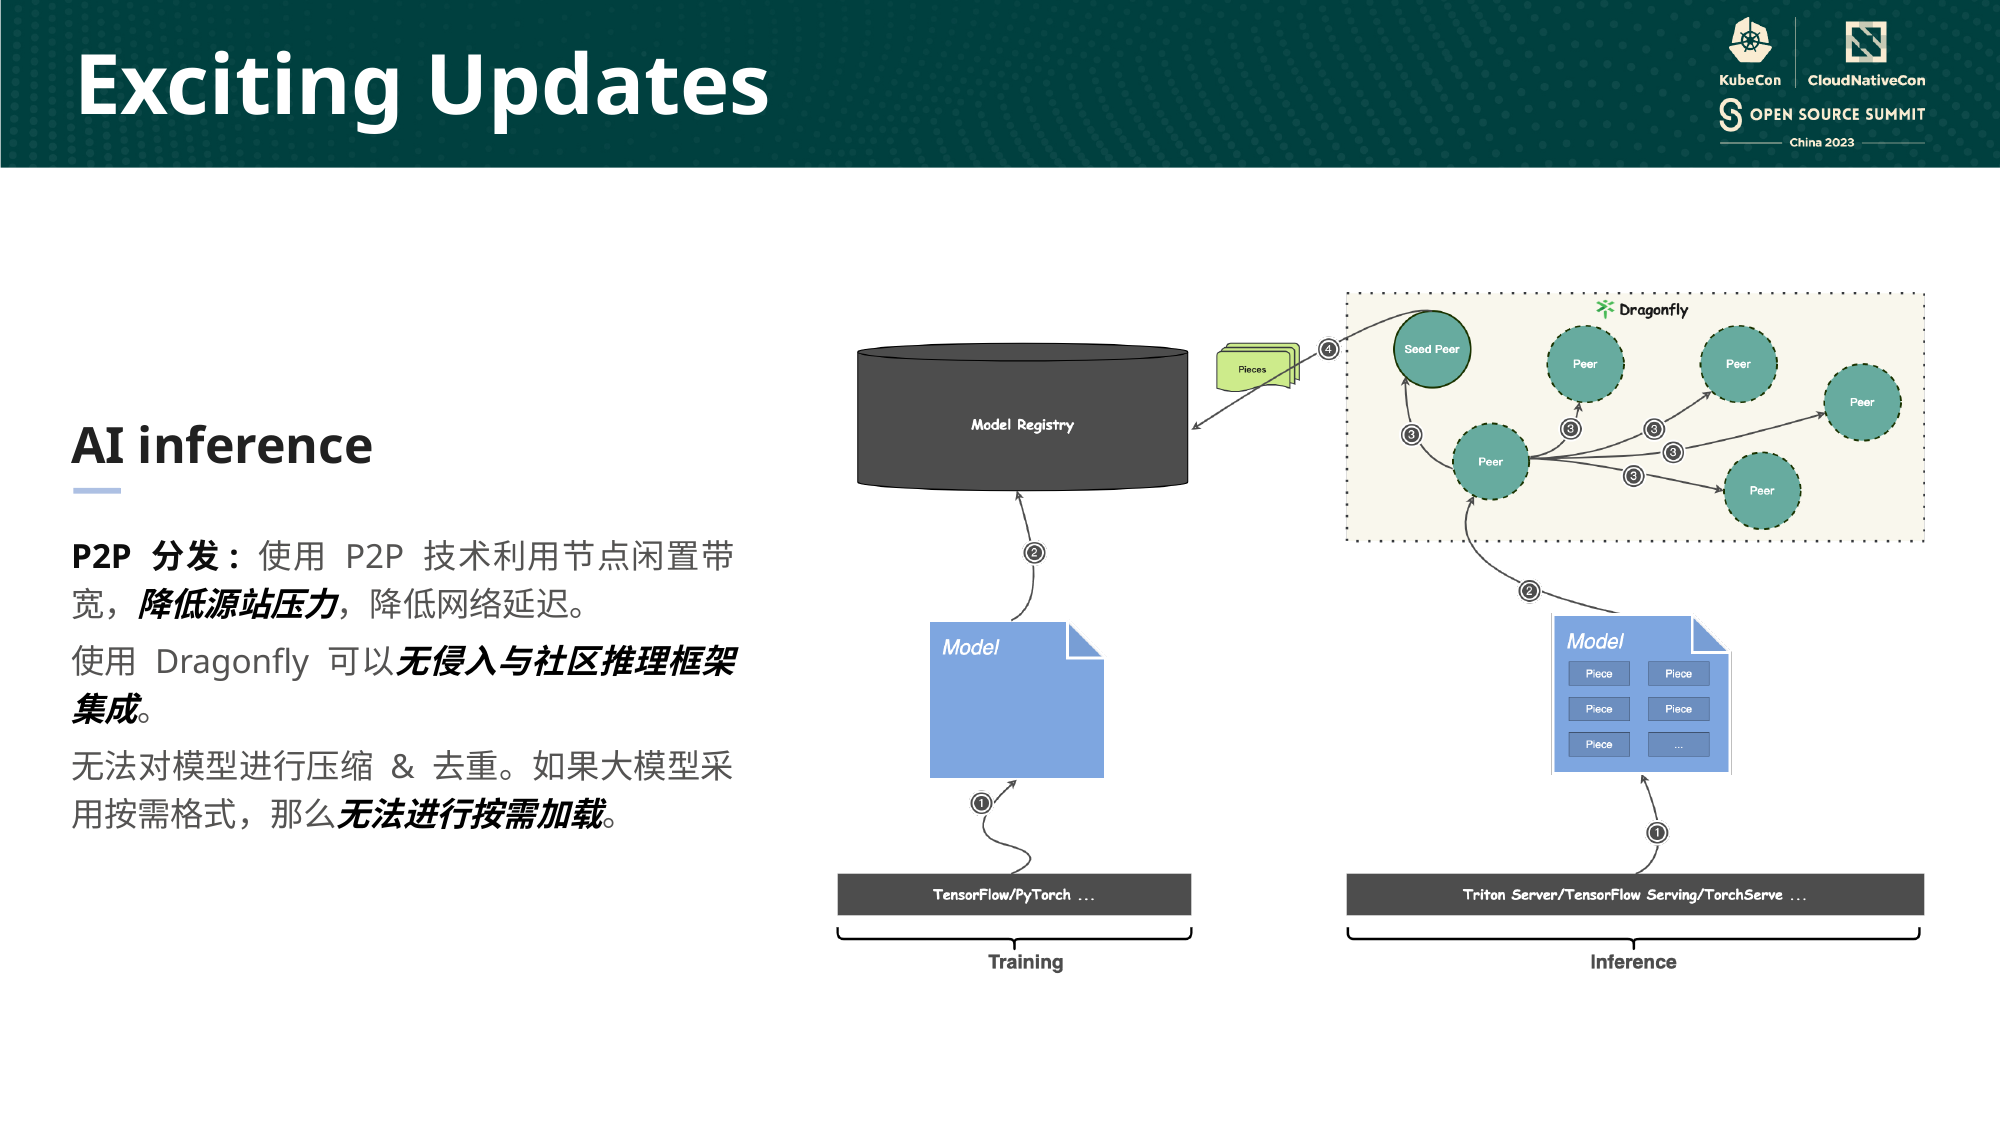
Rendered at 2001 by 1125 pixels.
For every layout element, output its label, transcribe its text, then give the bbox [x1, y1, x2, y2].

text_box Exciting Updates [59, 0, 1785, 196]
text_box P2P 分发: 使用 P2P 技术利用节点闲置带宽，降低源站压力，降低网络延迟。 使用 Dragonfly 可以无侵入与社区推理框架集成。 无法对模型进行压缩 & 去重。如果大模型采用按需格式，那么无法进行按需加载。 [70, 527, 735, 834]
picture [0, 0, 2000, 1125]
text_box AI inference [71, 413, 652, 474]
